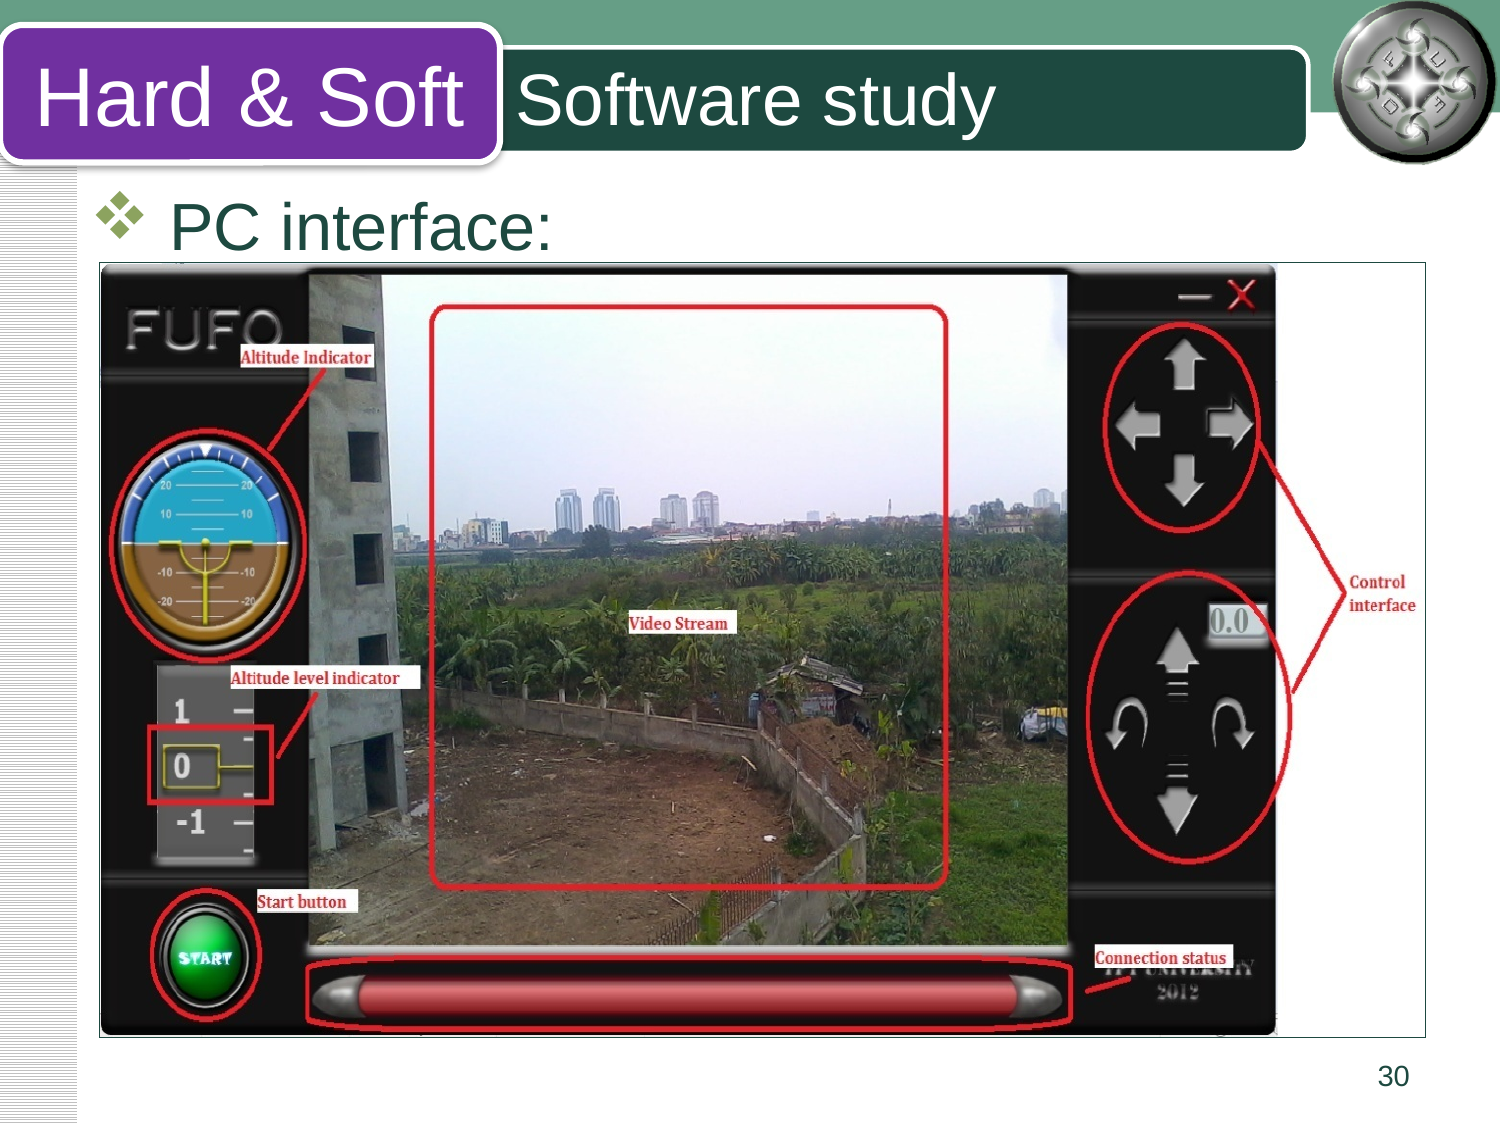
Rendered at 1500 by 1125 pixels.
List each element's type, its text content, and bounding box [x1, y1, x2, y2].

text_box Hard & Soft [0, 21, 504, 166]
title Software study [508, 49, 1307, 143]
picture [1312, 0, 1500, 201]
list PC interface: [74, 176, 1426, 1001]
slide_number 30 [1074, 1049, 1426, 1103]
picture [99, 262, 1426, 1038]
